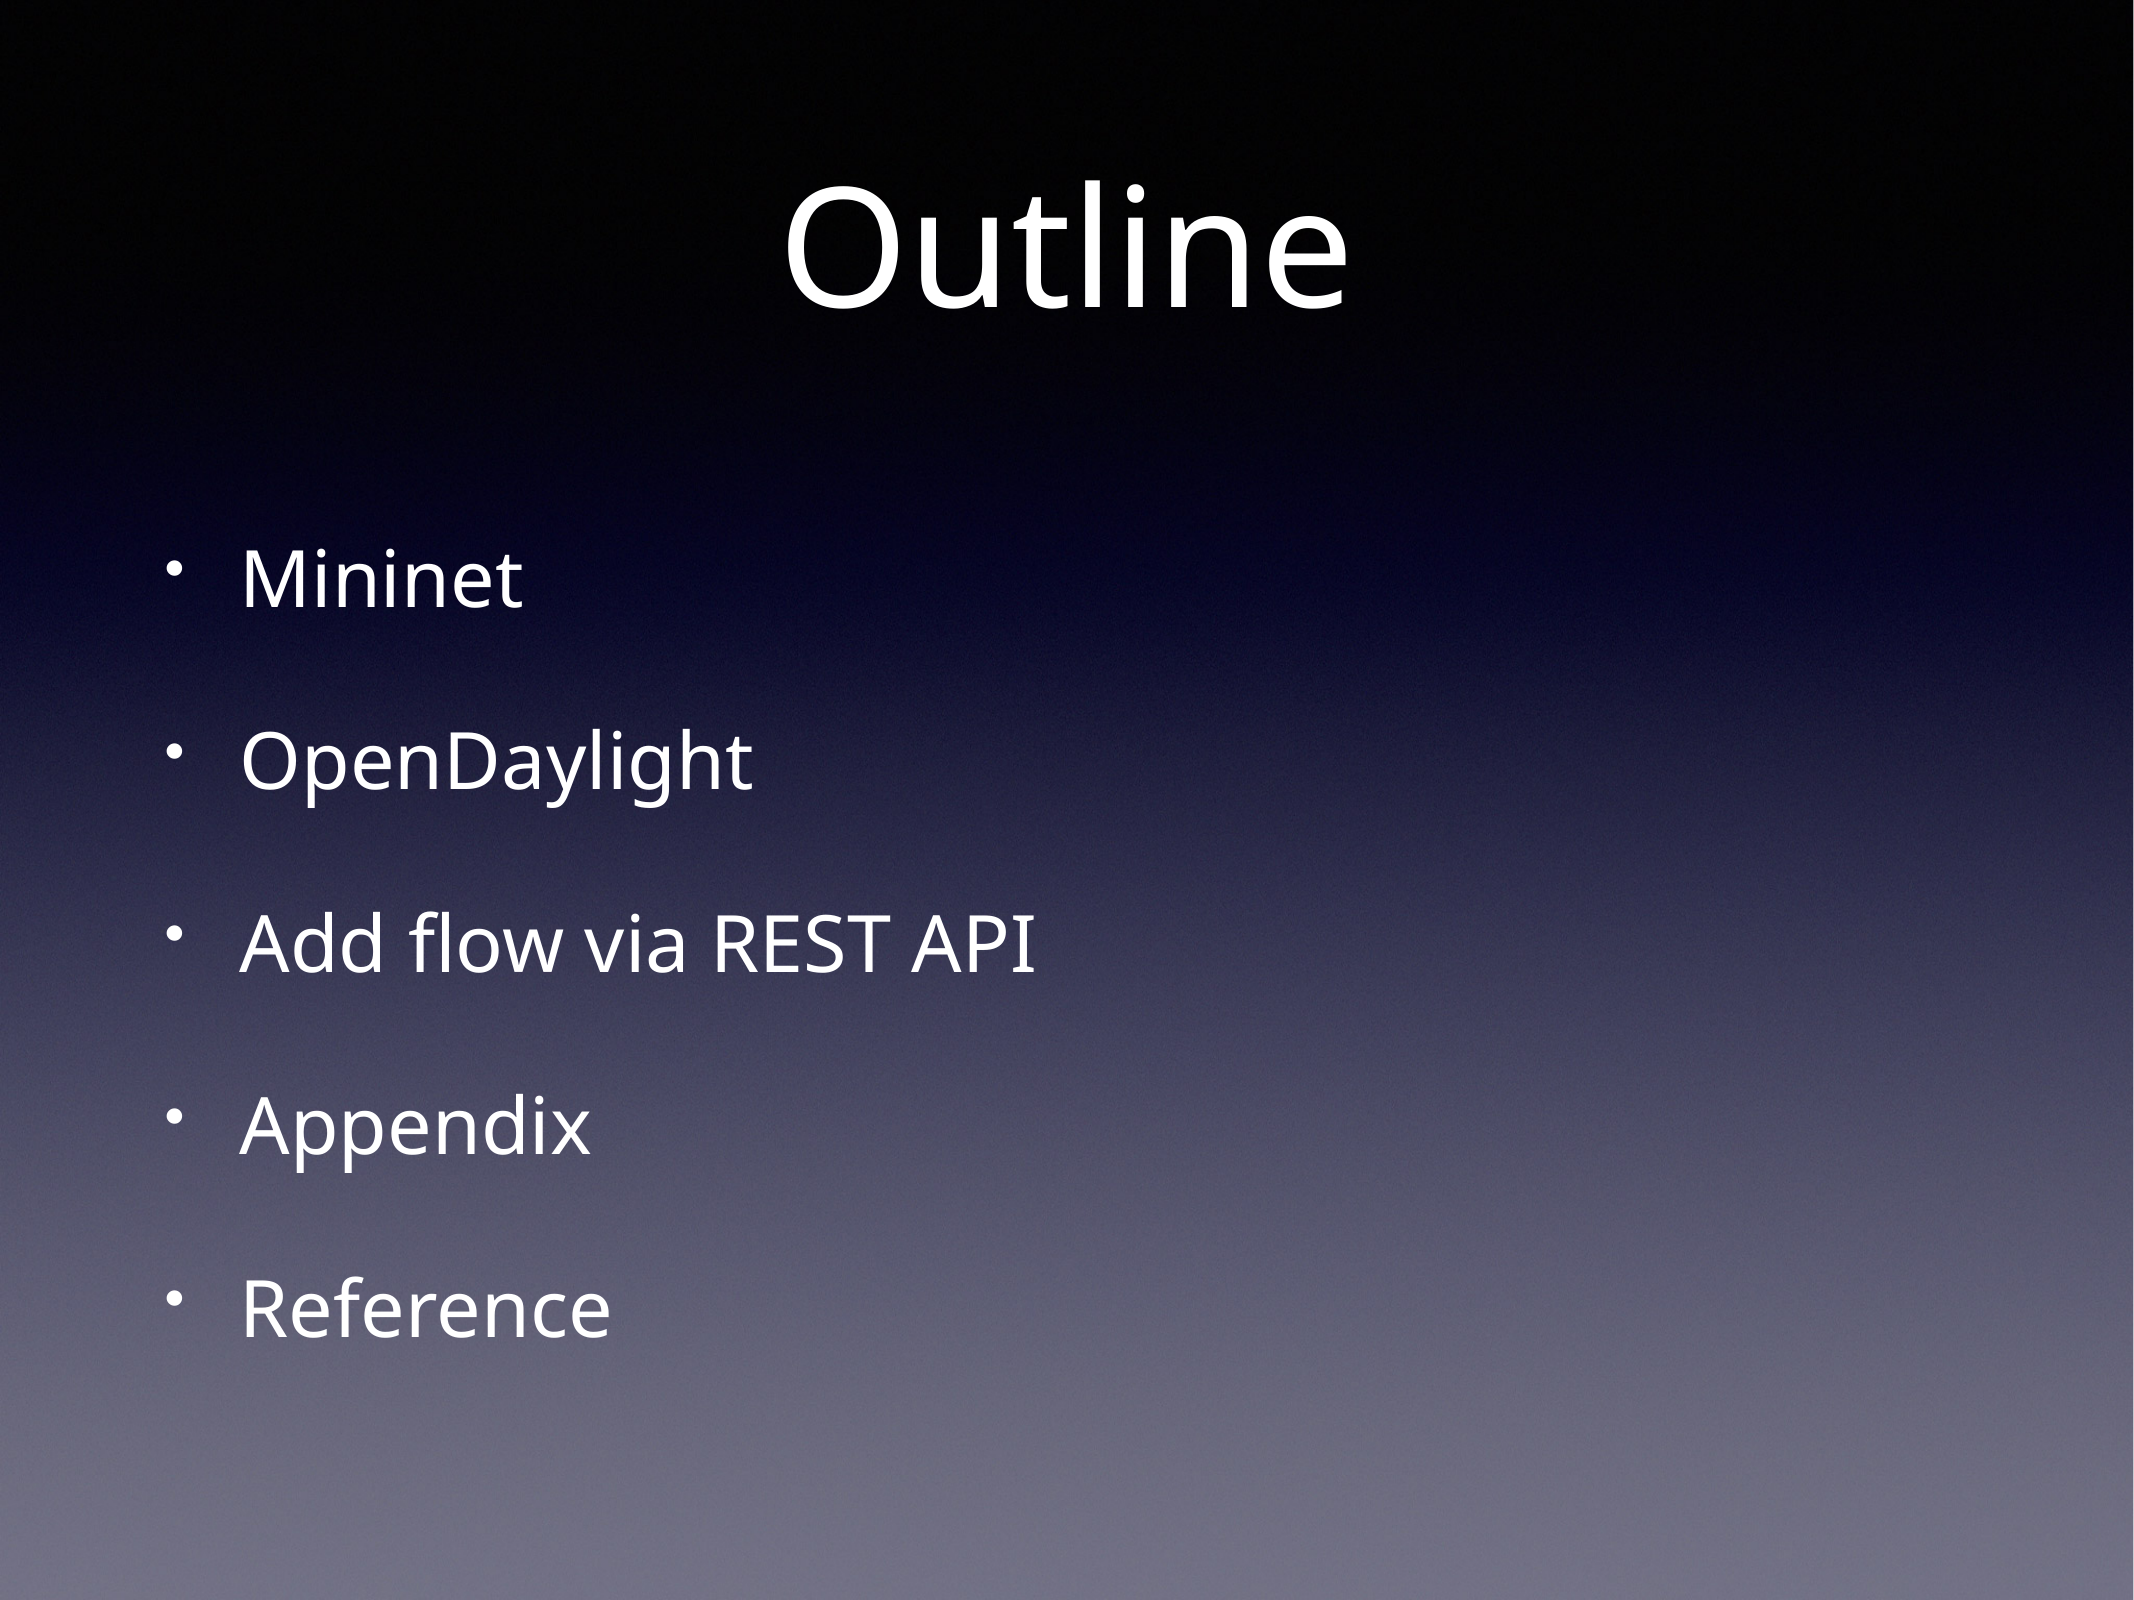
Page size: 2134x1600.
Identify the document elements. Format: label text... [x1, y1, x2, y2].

picture [0, 0, 2134, 1600]
list Mininet OpenDaylight Add flow via REST API Appendix Reference [155, 424, 1978, 1457]
title Outline [155, 66, 1978, 416]
